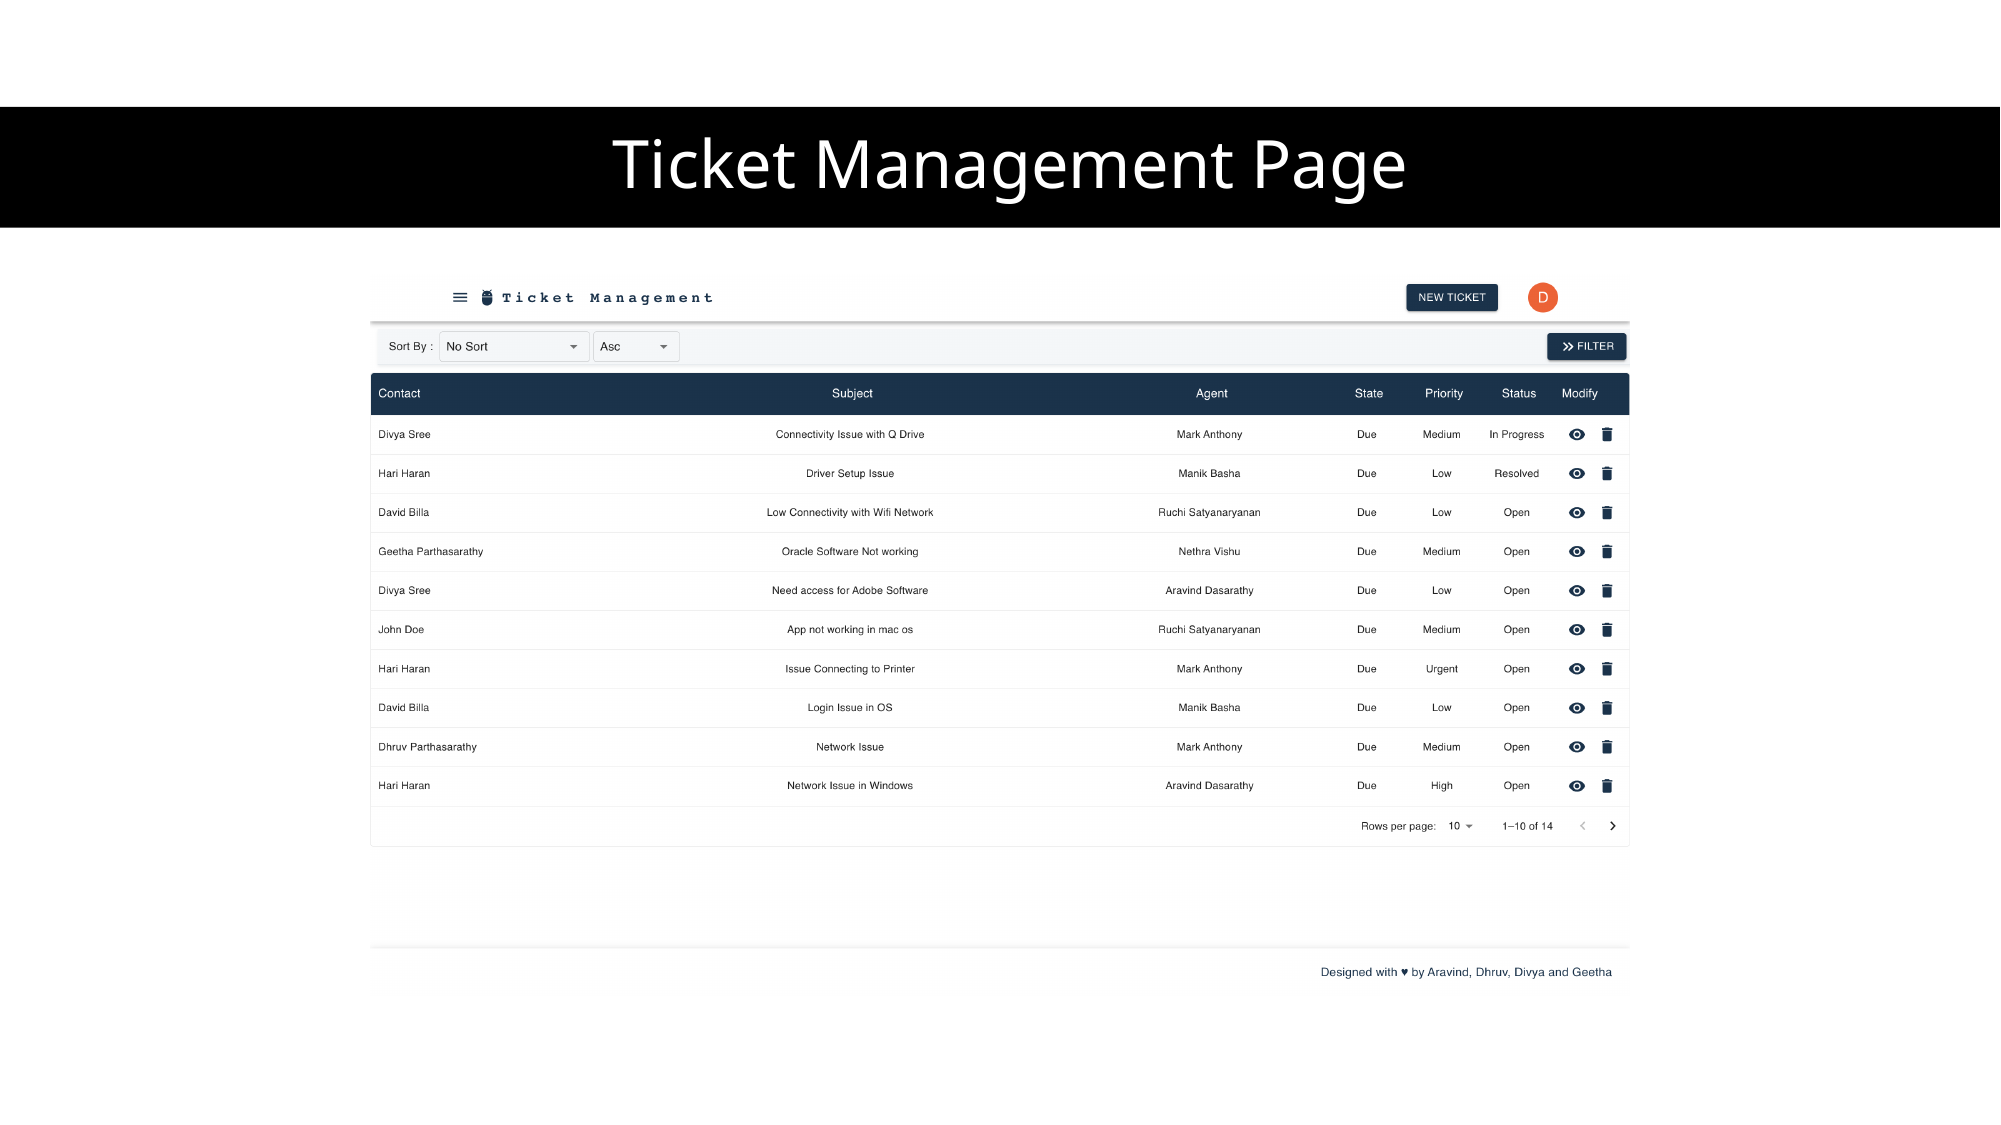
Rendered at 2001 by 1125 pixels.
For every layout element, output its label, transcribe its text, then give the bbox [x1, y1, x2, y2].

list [370, 274, 1630, 996]
title Ticket Management Page [91, 105, 1931, 228]
text_box [0, 106, 2000, 229]
